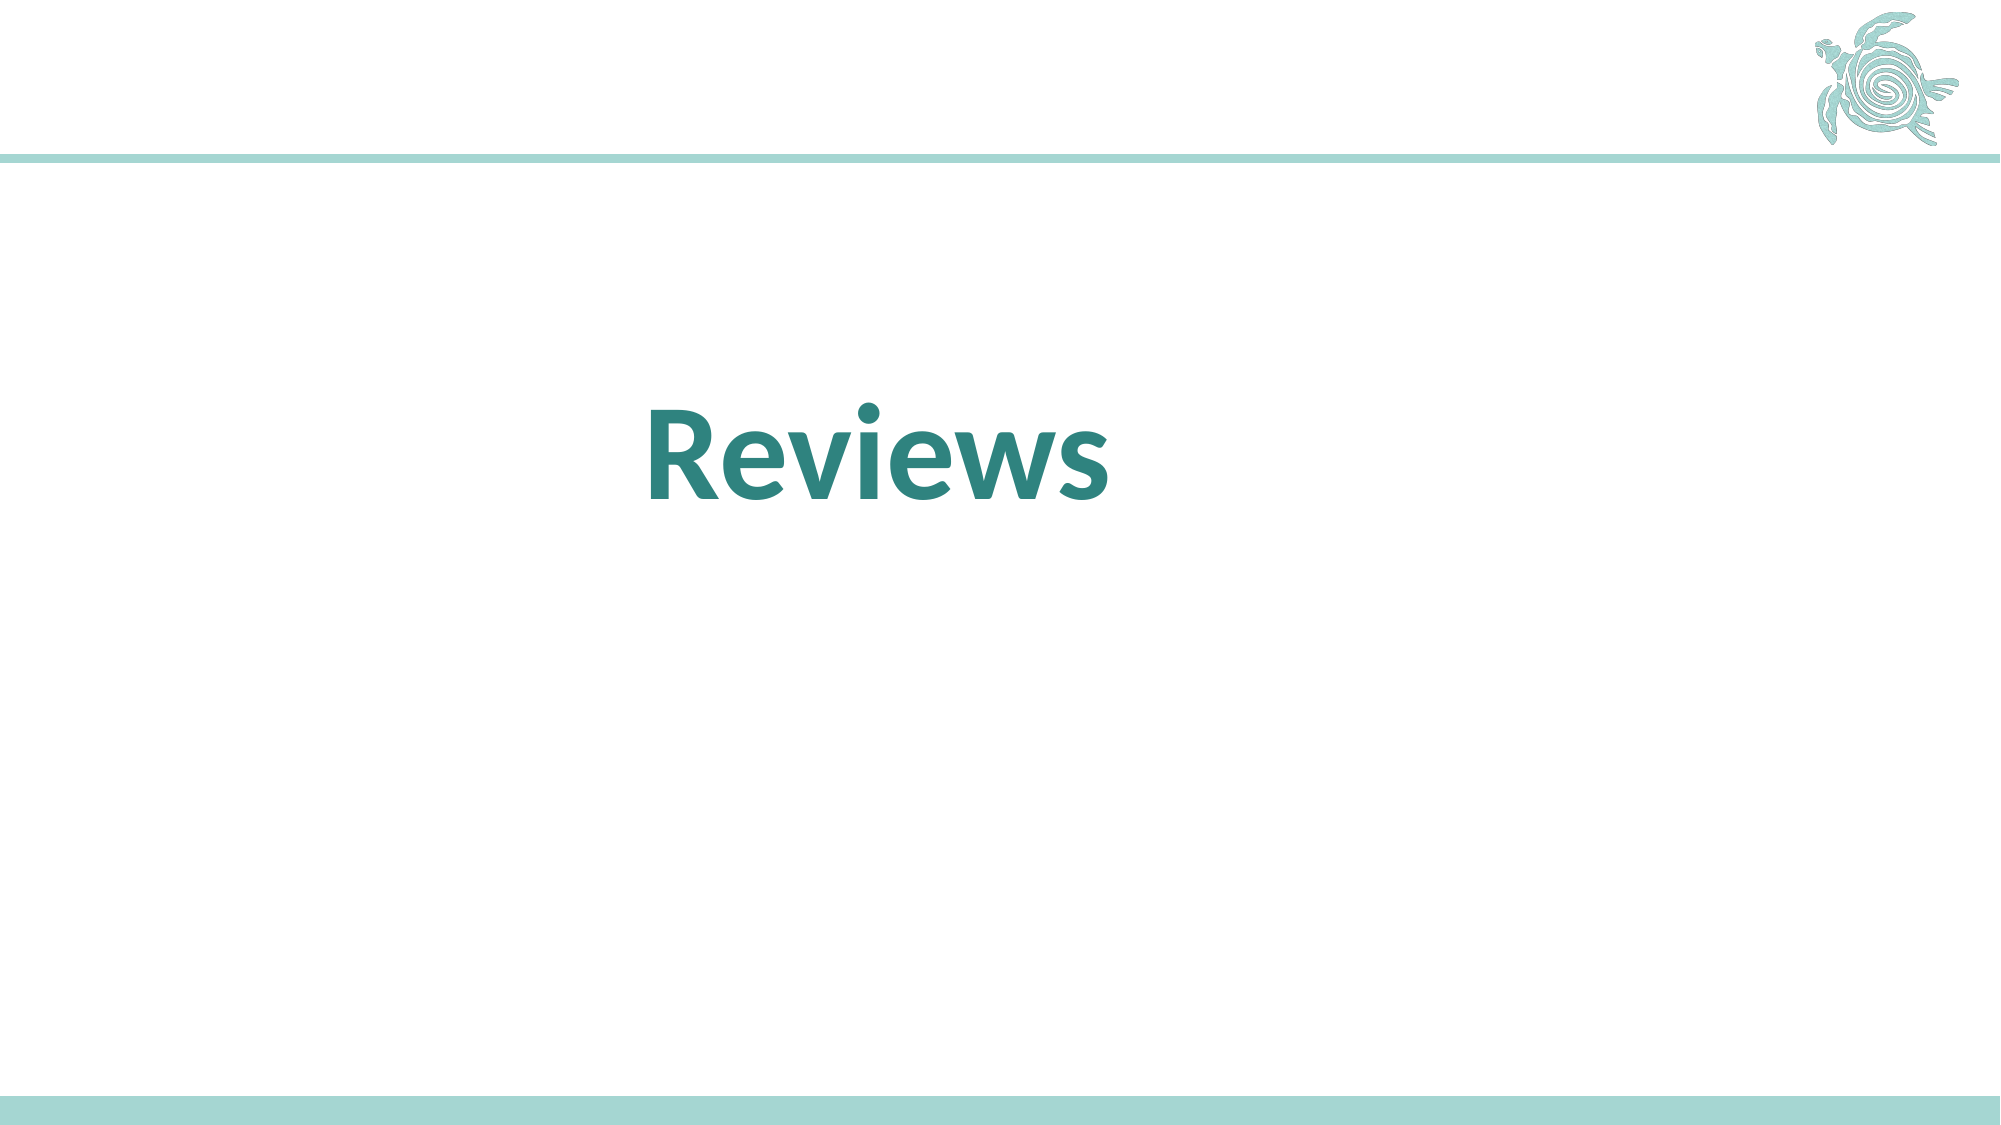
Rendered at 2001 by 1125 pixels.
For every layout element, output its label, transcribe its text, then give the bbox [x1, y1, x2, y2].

text_box [0, 1096, 2000, 1125]
picture [1814, 12, 1960, 147]
text_box [0, 154, 2000, 163]
text_box Reviews [629, 354, 1767, 535]
